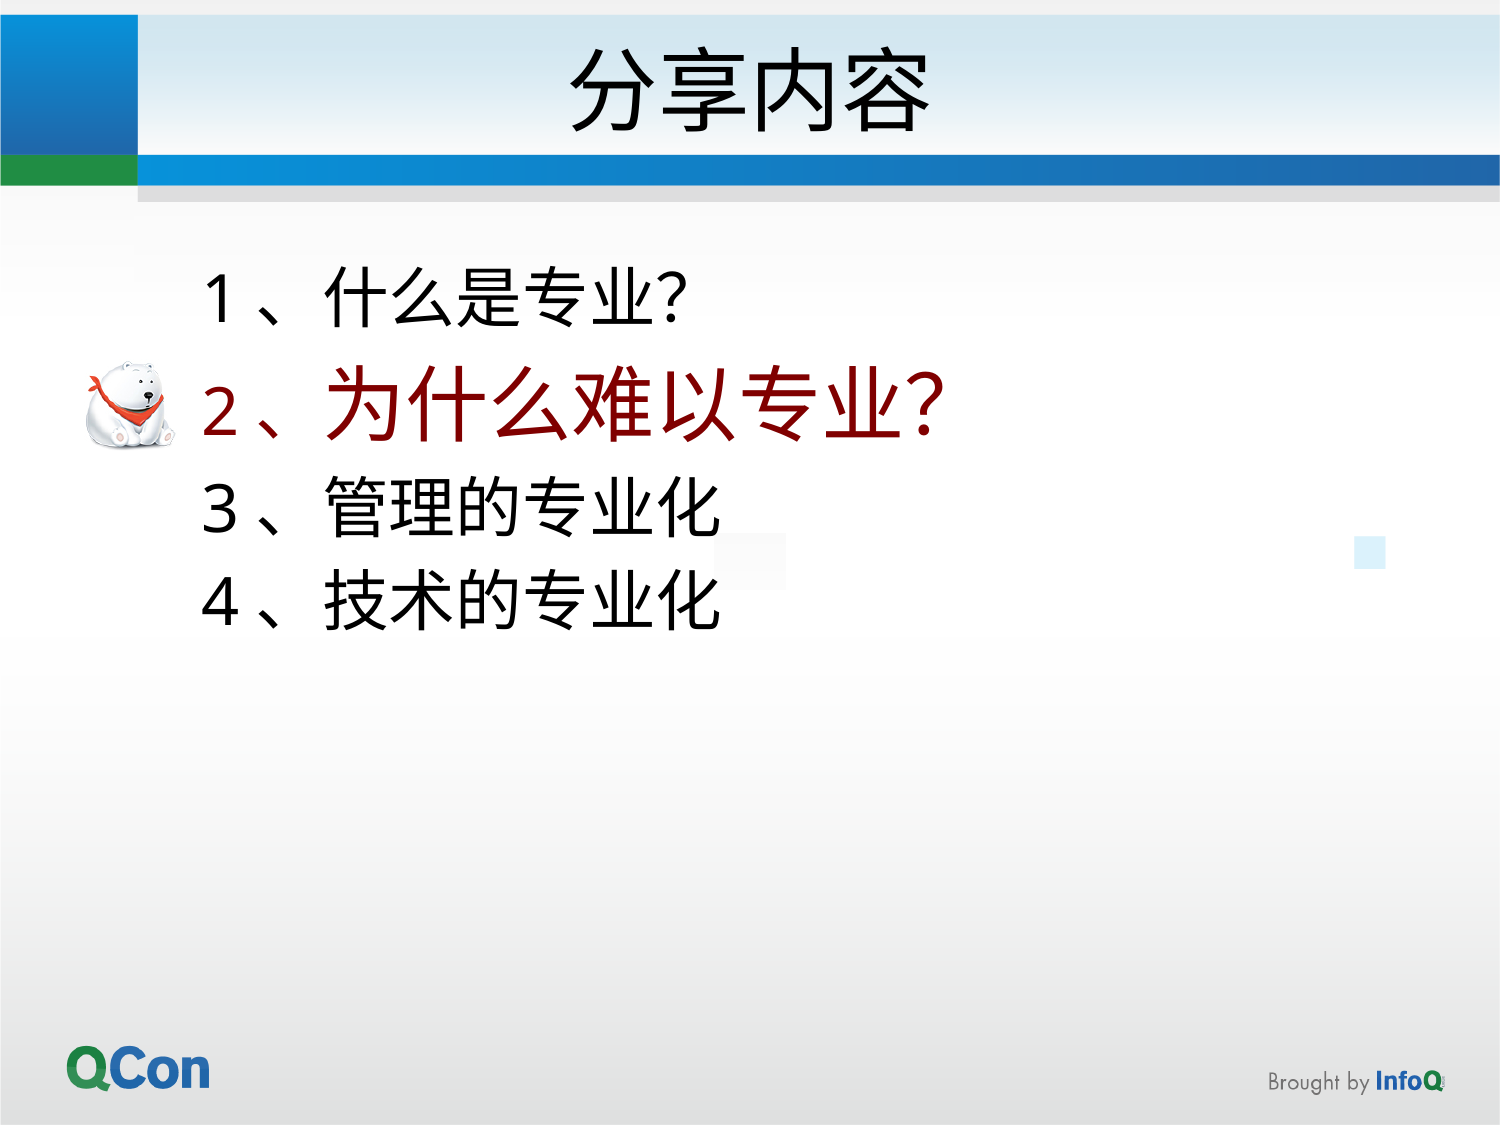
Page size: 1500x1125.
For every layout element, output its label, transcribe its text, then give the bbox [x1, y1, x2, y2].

picture [0, 0, 1500, 1125]
list 1、什么是专业？ 2、为什么难以专业？ 3、管理的专业化 4、技术的专业化 [186, 248, 1338, 1020]
title 分享内容 [75, 5, 1425, 171]
